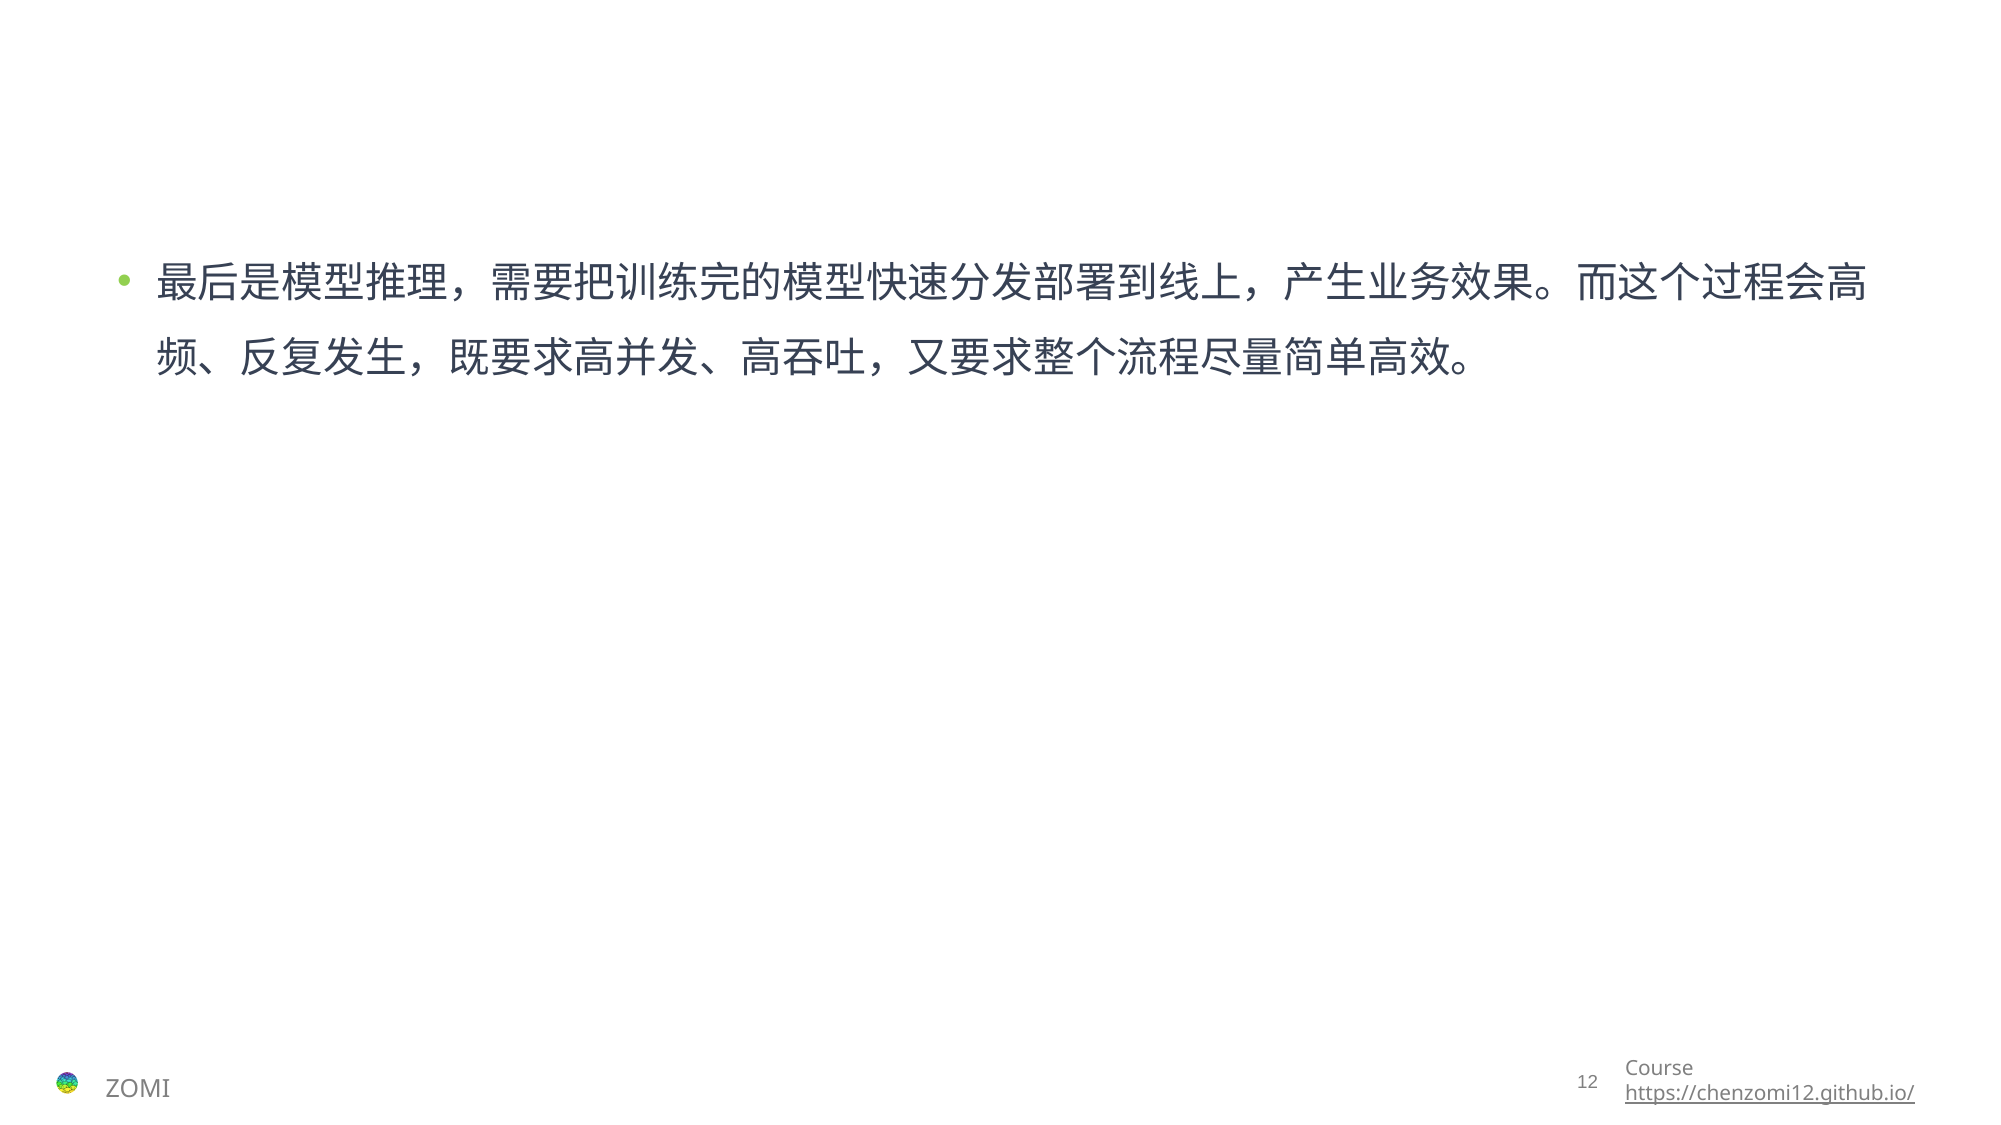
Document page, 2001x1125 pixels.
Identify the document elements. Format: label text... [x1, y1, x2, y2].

list 最后是模型推理，需要把训练完的模型快速分发部署到线上，产生业务效果。而这个过程会高频、反复发生，既要求高并发、高吞吐，又要求整个流程尽量简单高效。 [102, 223, 1901, 1043]
picture [57, 1073, 77, 1093]
